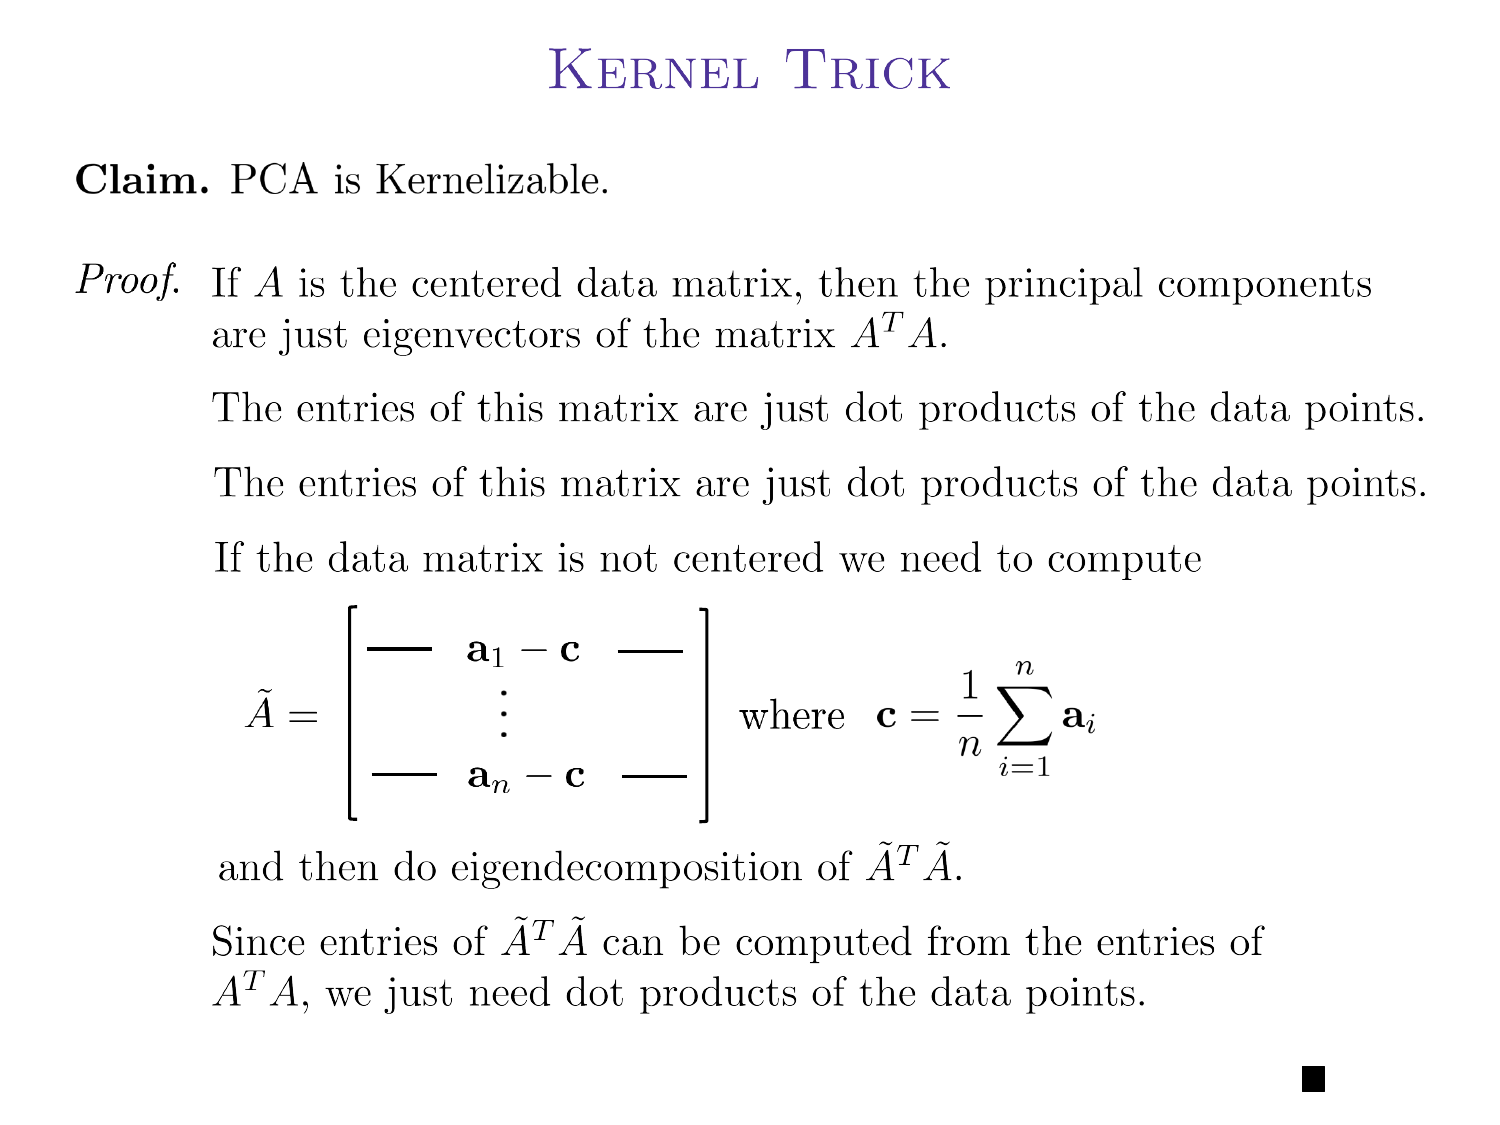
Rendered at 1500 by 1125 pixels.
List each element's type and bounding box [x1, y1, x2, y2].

picture [214, 466, 1426, 505]
picture [876, 661, 1095, 776]
picture [212, 266, 1371, 356]
text_box [244, 606, 708, 823]
picture [75, 262, 178, 301]
picture [212, 916, 1265, 1014]
picture [738, 698, 844, 729]
picture [549, 48, 951, 90]
picture [212, 391, 1424, 430]
text_box [1300, 1065, 1326, 1094]
picture [215, 541, 1201, 580]
picture [76, 162, 608, 194]
picture [219, 841, 961, 890]
